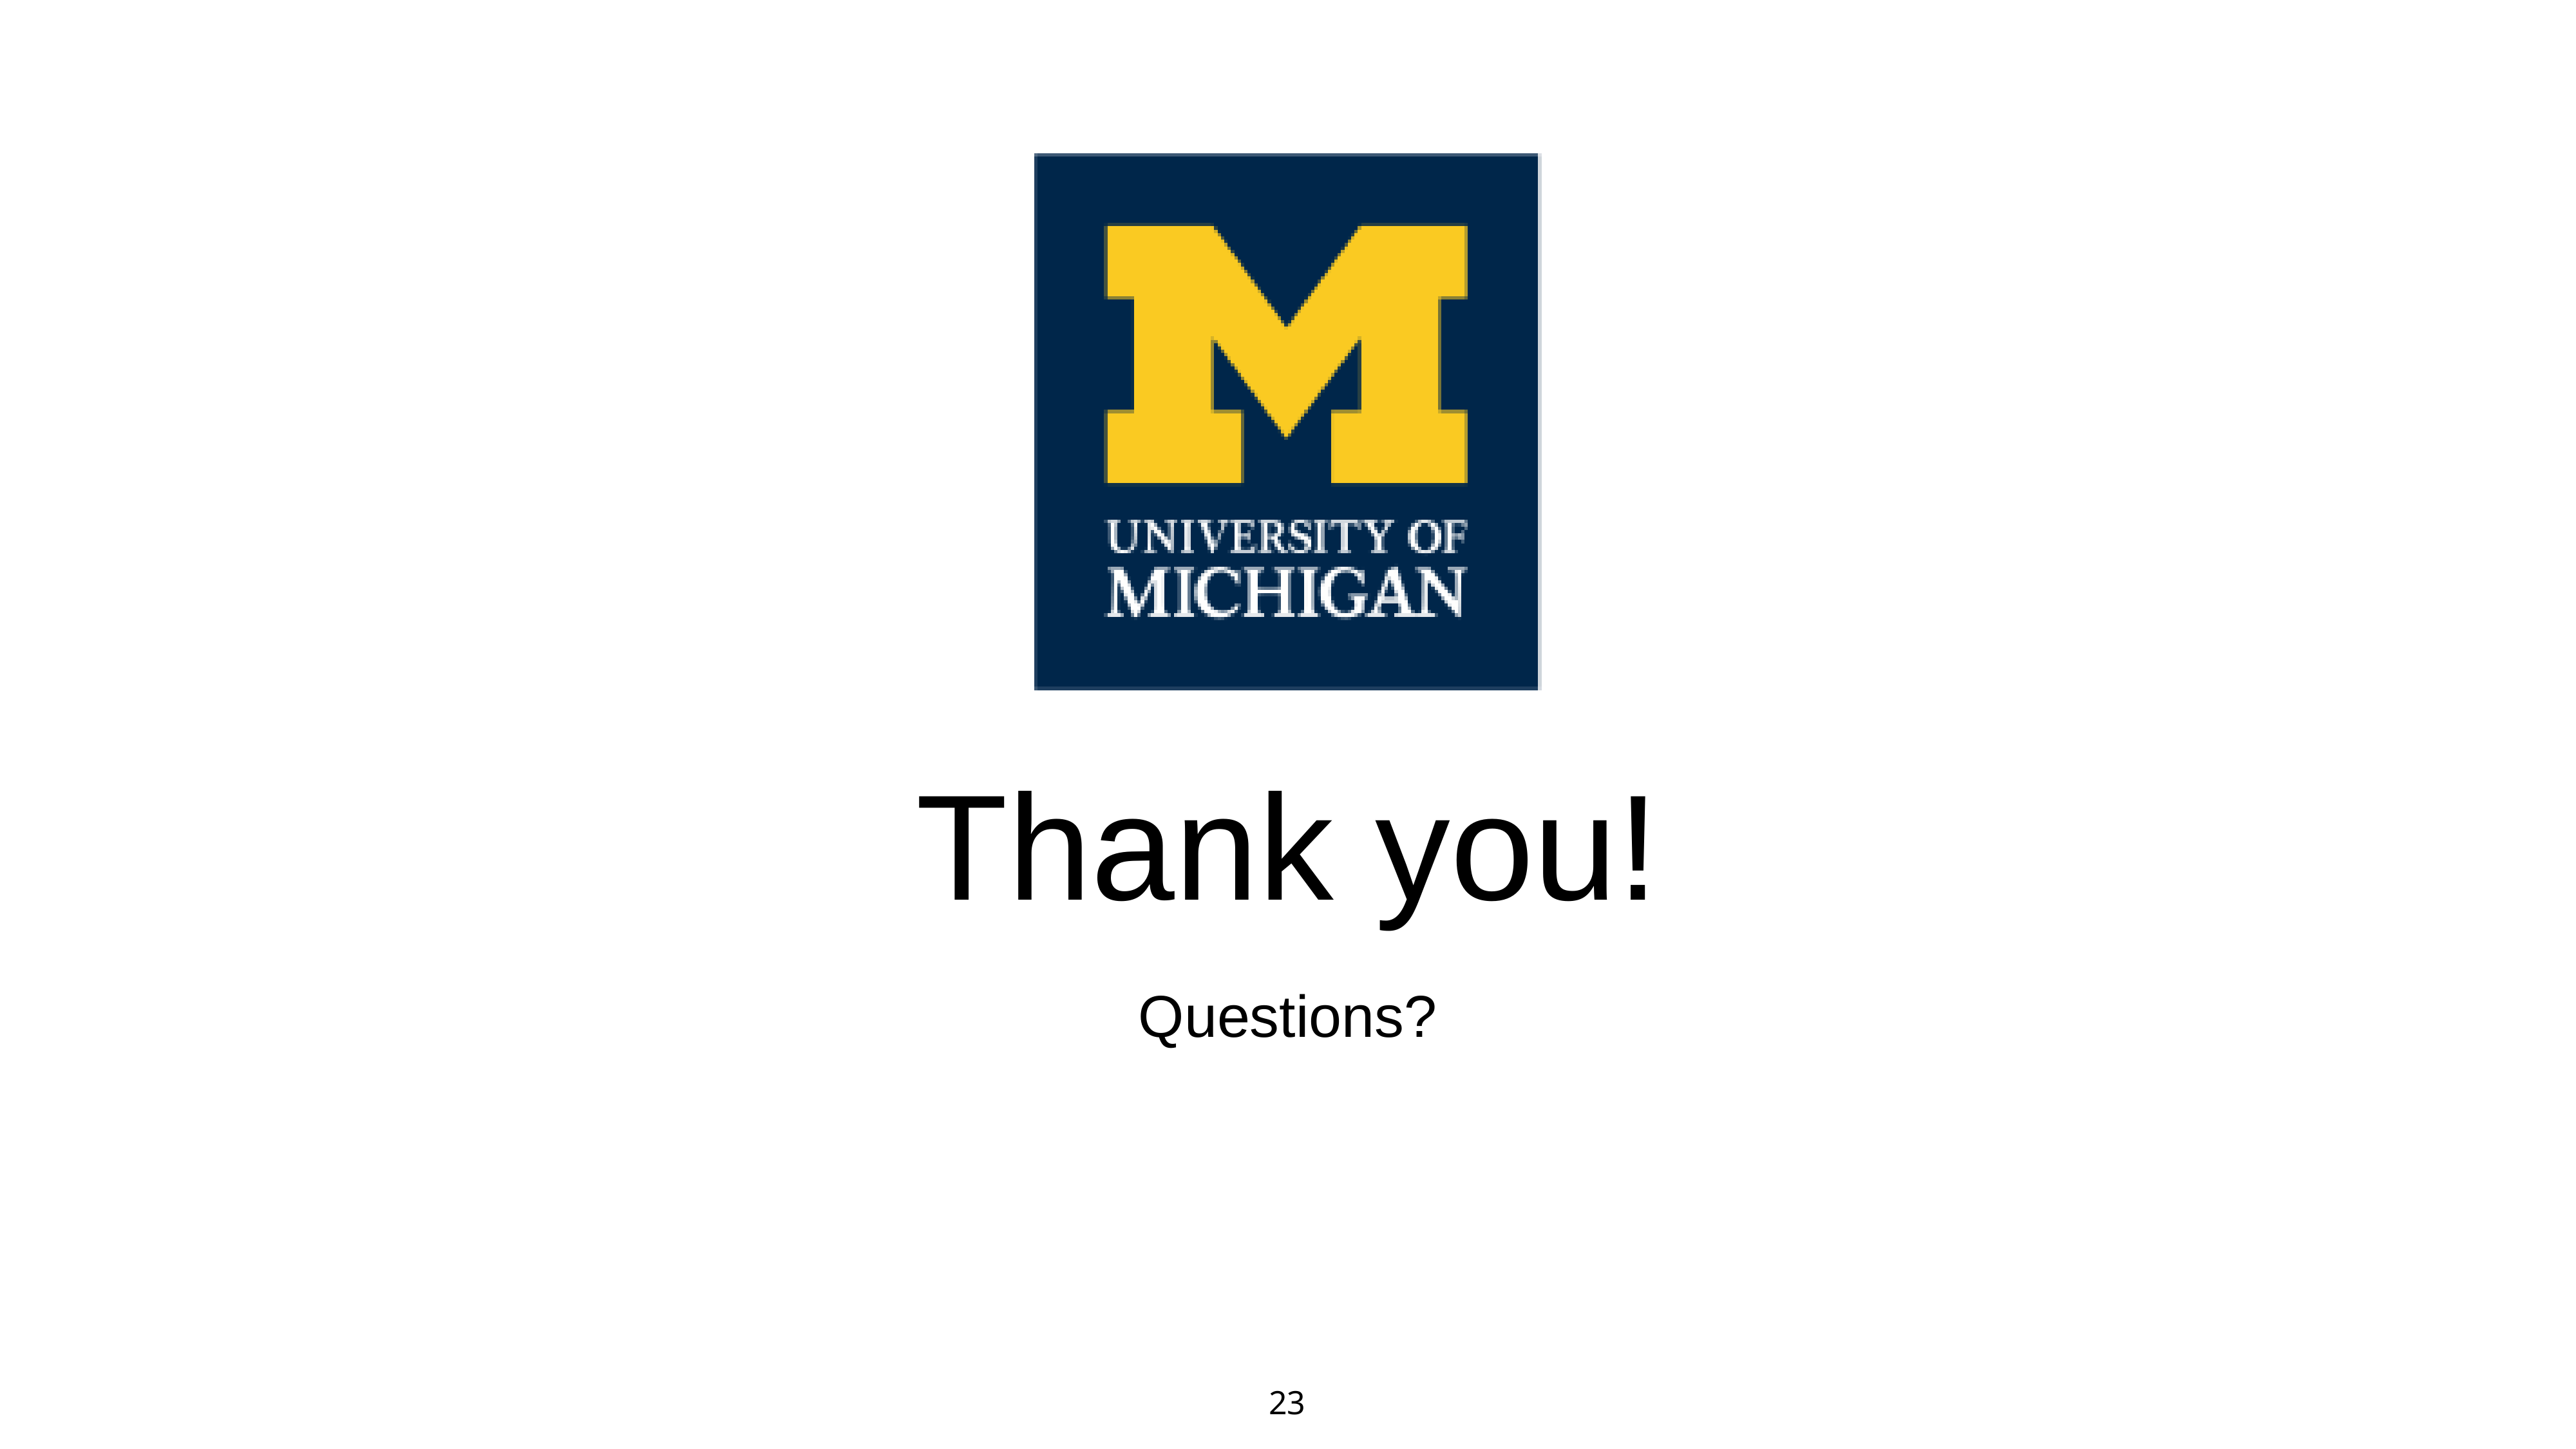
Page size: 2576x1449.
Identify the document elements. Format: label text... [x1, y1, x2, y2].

title Thank you! [510, 736, 2066, 938]
slide_number 23 [1260, 1374, 1314, 1429]
picture [1034, 153, 1542, 690]
list Questions? [510, 970, 2066, 1265]
